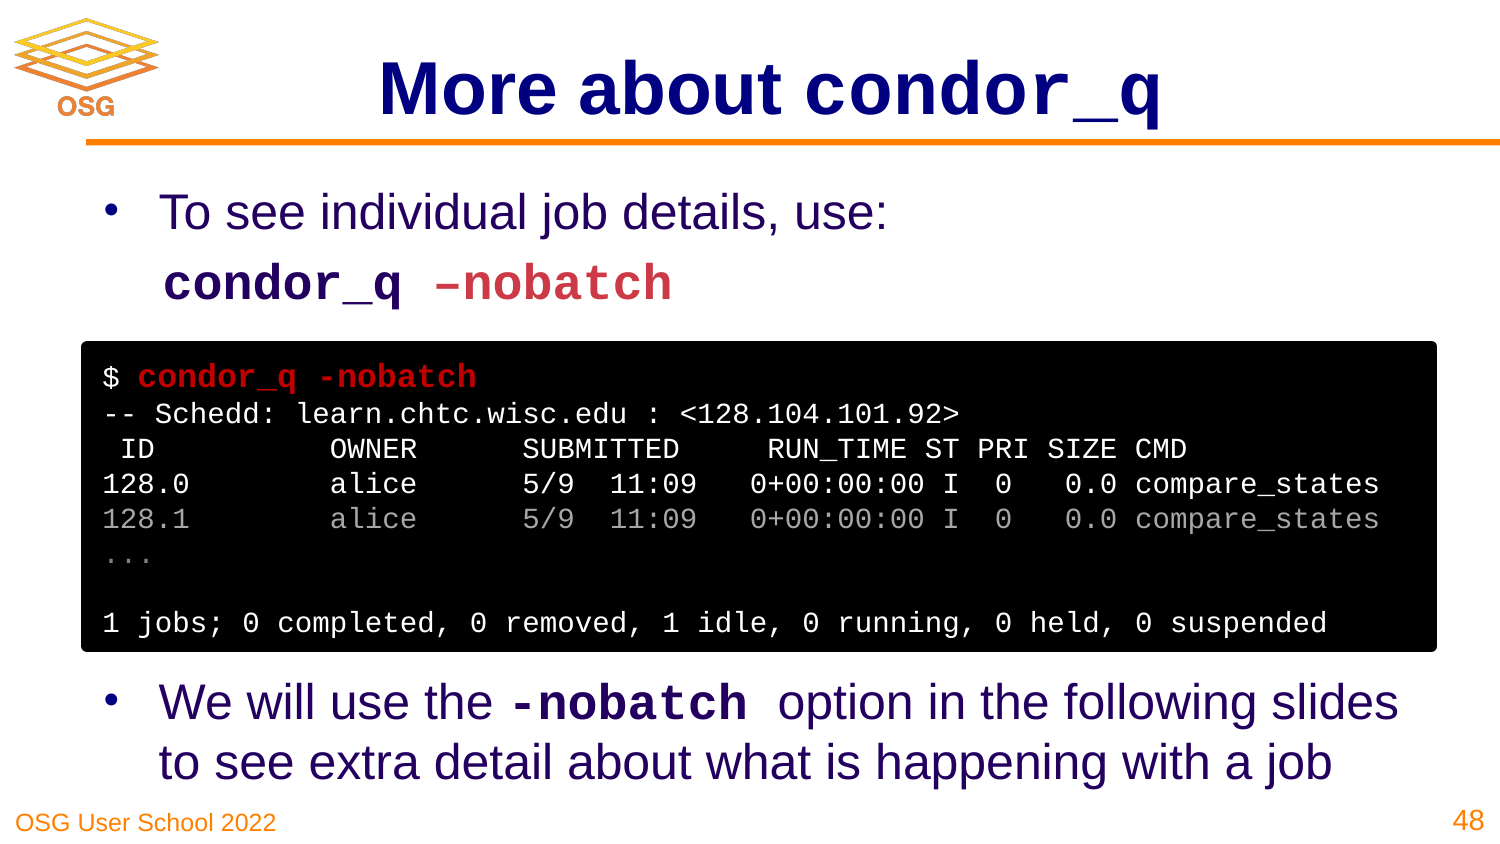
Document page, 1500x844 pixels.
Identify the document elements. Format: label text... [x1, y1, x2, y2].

title More about condor_q [201, 14, 1342, 155]
list To see individual job details, use: condor_q –nobatch We will use the -nobatch option in the following slides to see extra detail about what is happening with a job [87, 647, 1432, 773]
text_box $ condor_q -nobatch -- Schedd: learn.chtc.wisc.edu : <128.104.101.92> ID OWNER SUBMITTED RUN_TIME ST PRI SIZE CMD 128.0 alice 5/9 11:09 0+00:00:00 I 0 0.0 compare_states 128.1 alice 5/9 11:09 0+00:00:00 I 0 0.0 compare_states ... 1 jobs; 0 completed, 0 removed, 1 idle, 0 running, 0 held, 0 suspended [87, 346, 1432, 647]
list To see individual job details, use: condor_q –nobatch We will use the -nobatch option in the following slides to see extra detail about what is happening with a job [87, 171, 1432, 346]
picture [14, 18, 159, 116]
slide_number 48 [1430, 787, 1500, 844]
